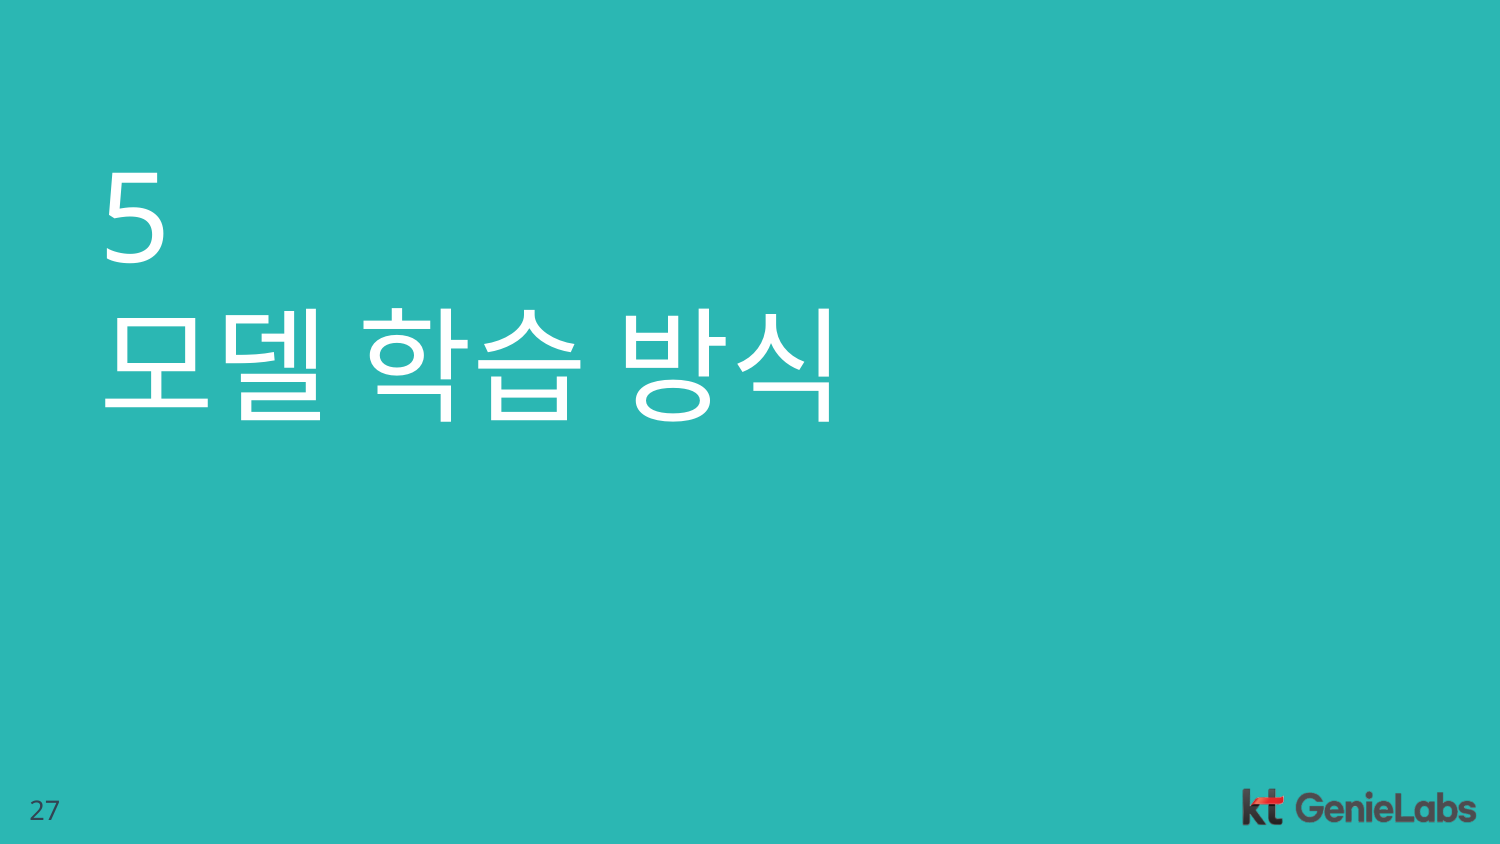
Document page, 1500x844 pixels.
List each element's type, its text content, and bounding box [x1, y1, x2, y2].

slide_number 27 [0, 779, 90, 844]
title 5 모델 학습 방식 [99, 137, 1375, 438]
picture [1236, 779, 1485, 832]
